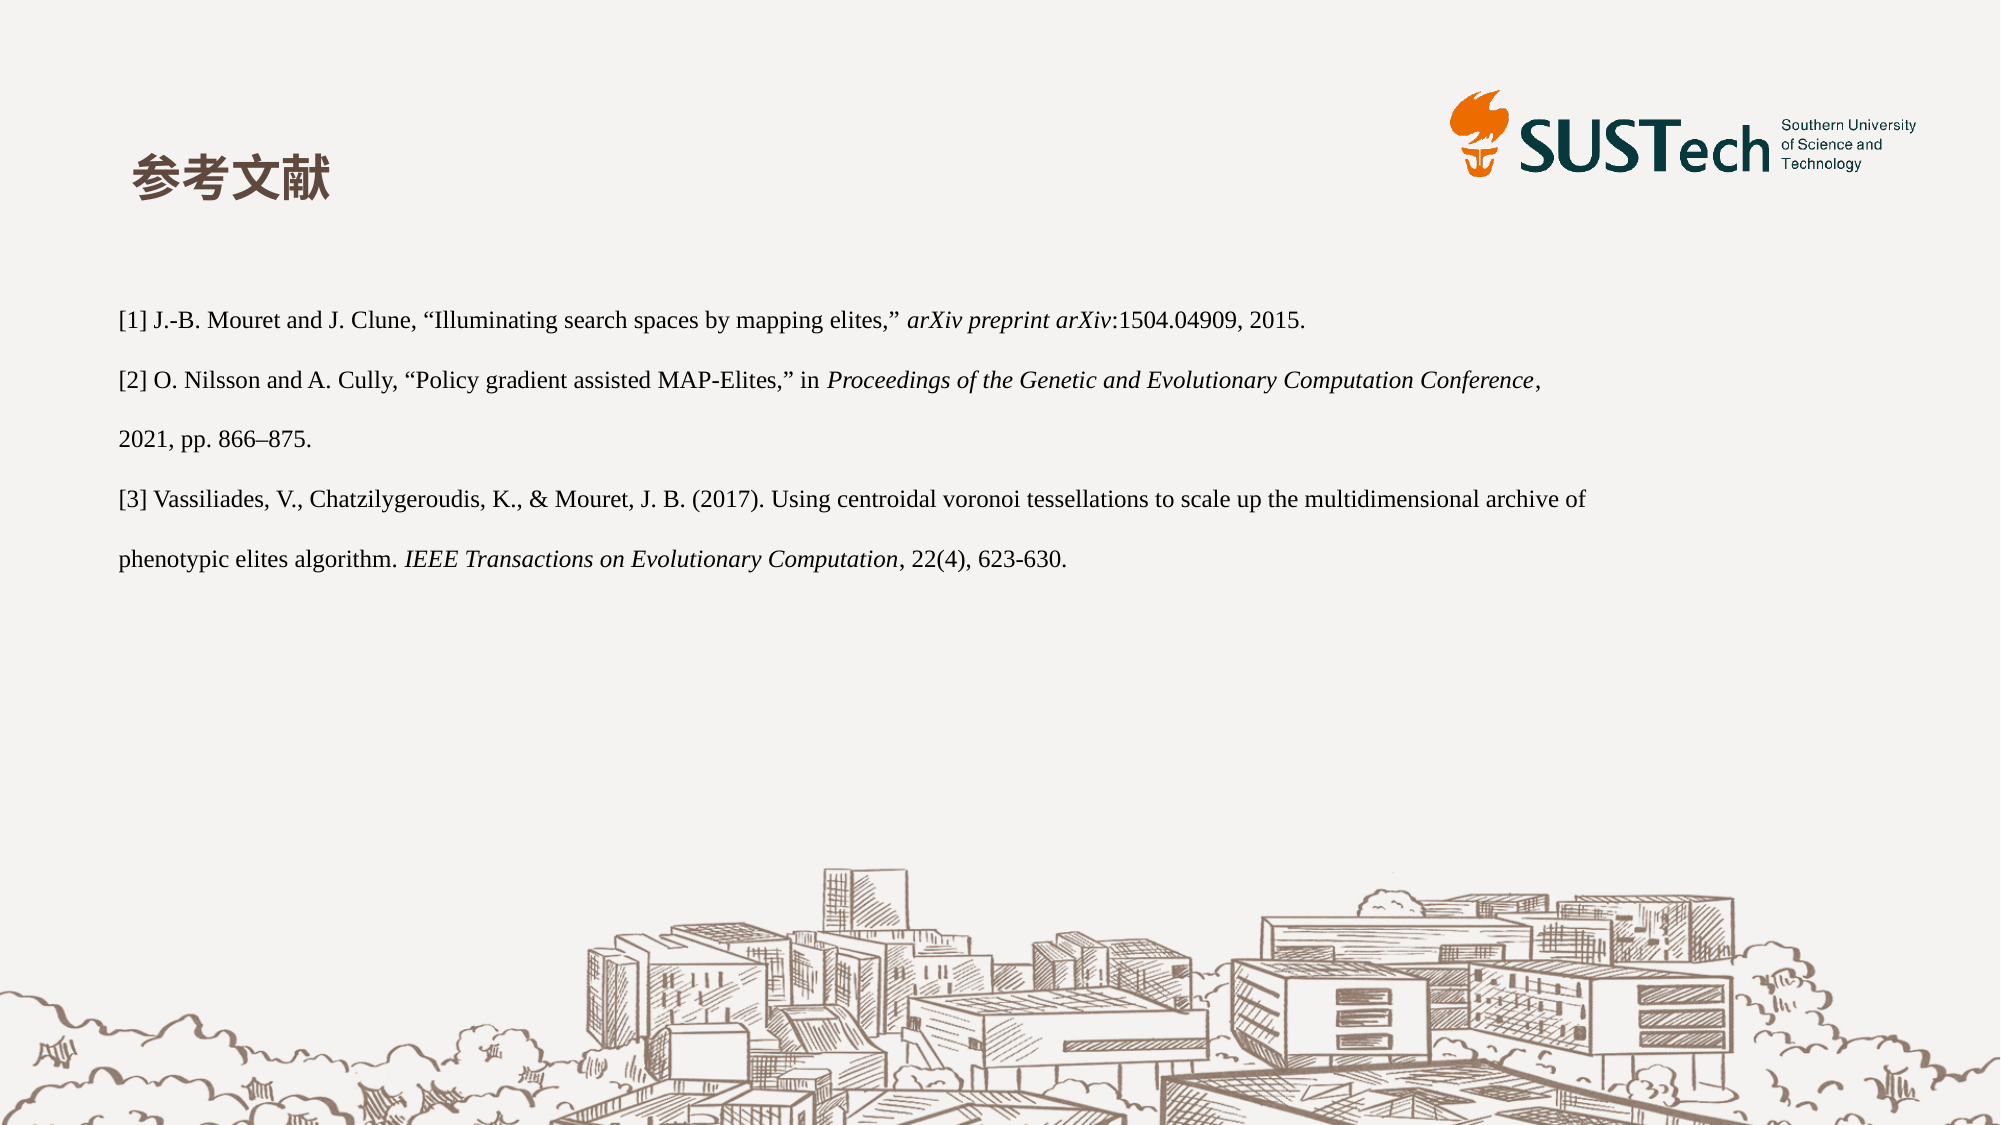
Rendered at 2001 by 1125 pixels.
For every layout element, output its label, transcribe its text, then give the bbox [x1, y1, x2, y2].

text_box [1] J.-B. Mouret and J. Clune, “Illuminating search spaces by mapping elites,” arXiv preprint arXiv:1504.04909, 2015. [2] O. Nilsson and A. Cully, “Policy gradient assisted MAP-Elites,” in Proceedings of the Genetic and Evolutionary Computation Conference, 2021, pp. 866–875. [3] Vassiliades, V., Chatzilygeroudis, K., & Mouret, J. B. (2017). Using centroidal voronoi tessellations to scale up the multidimensional archive of phenotypic elites algorithm. IEEE Transactions on Evolutionary Computation, 22(4), 623-630. [103, 265, 1607, 700]
picture [0, 0, 2001, 1125]
text_box 参考文献 [117, 138, 347, 214]
